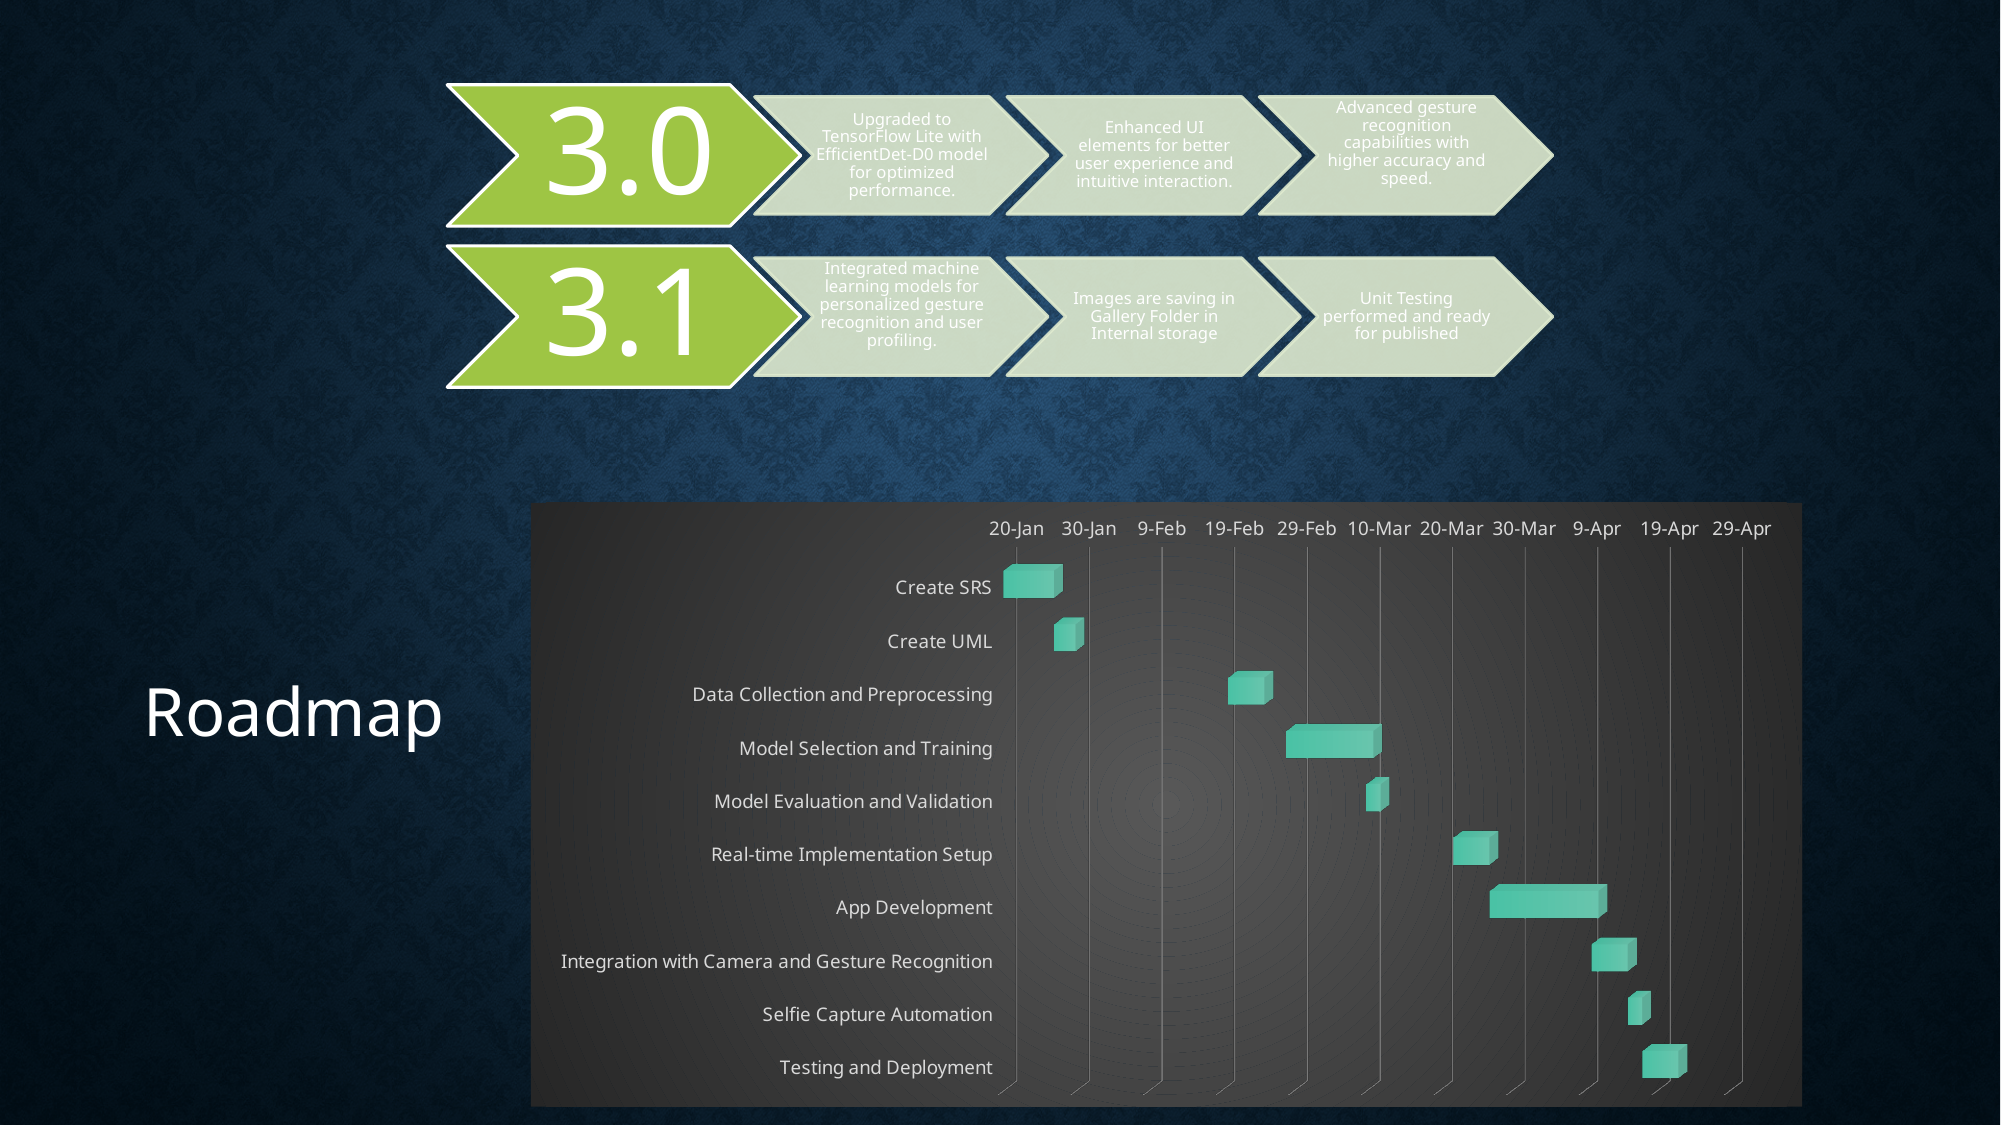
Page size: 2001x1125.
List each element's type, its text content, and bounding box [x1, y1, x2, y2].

text_box Roadmap [128, 662, 488, 758]
chart [530, 502, 1803, 1107]
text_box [445, 60, 1554, 412]
